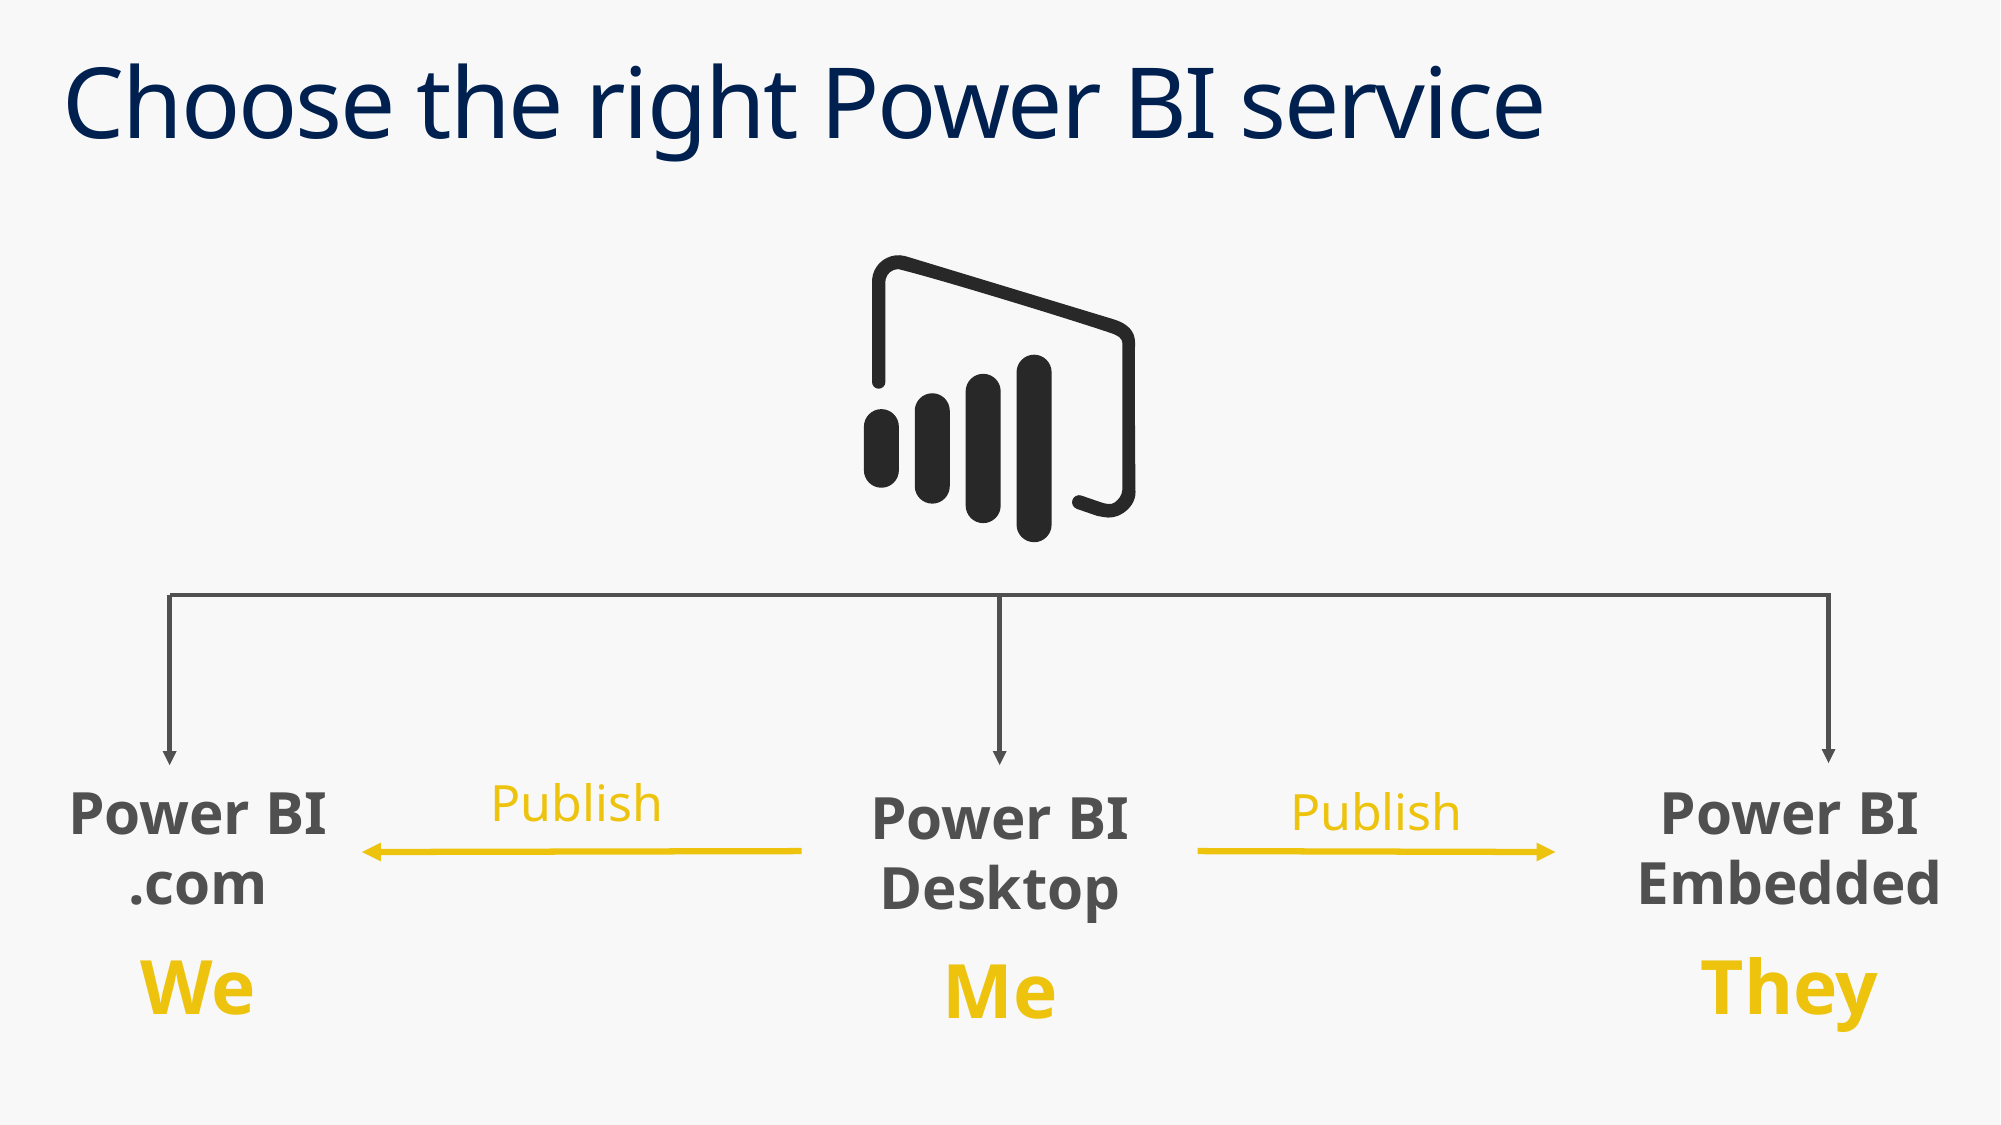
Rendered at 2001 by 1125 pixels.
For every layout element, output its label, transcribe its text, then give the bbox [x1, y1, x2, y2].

text_box [863, 408, 900, 489]
text_box [871, 254, 1137, 519]
text_box [1015, 353, 1053, 544]
text_box Me [897, 930, 1103, 1060]
text_box Power BI .com [0, 768, 396, 924]
text_box Power BI Embedded [1591, 768, 1988, 924]
text_box Publish [1229, 766, 1524, 851]
text_box We [95, 925, 301, 1055]
text_box Publish [1229, 853, 1524, 865]
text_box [169, 592, 1830, 766]
text_box Publish [429, 853, 725, 857]
title Choose the right Power BI service [38, 39, 1961, 187]
text_box [964, 373, 1002, 524]
text_box Publish [429, 766, 725, 851]
text_box Power BI Desktop [801, 773, 1198, 929]
text_box They [1667, 925, 1912, 1055]
